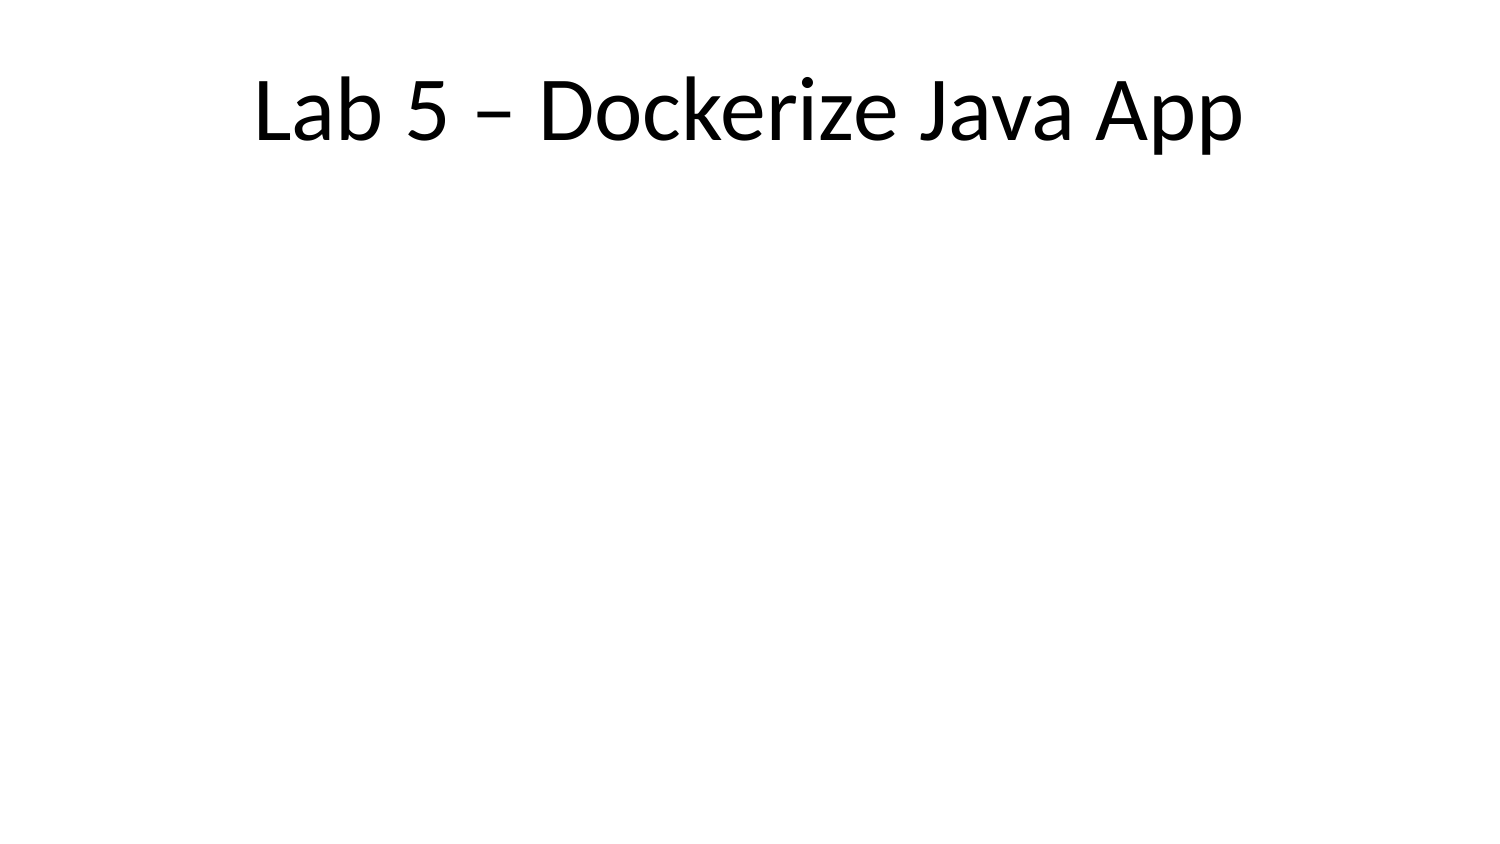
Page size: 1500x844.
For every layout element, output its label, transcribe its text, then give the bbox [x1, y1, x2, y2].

title Lab 5 – Dockerize Java App [75, 33, 1425, 175]
